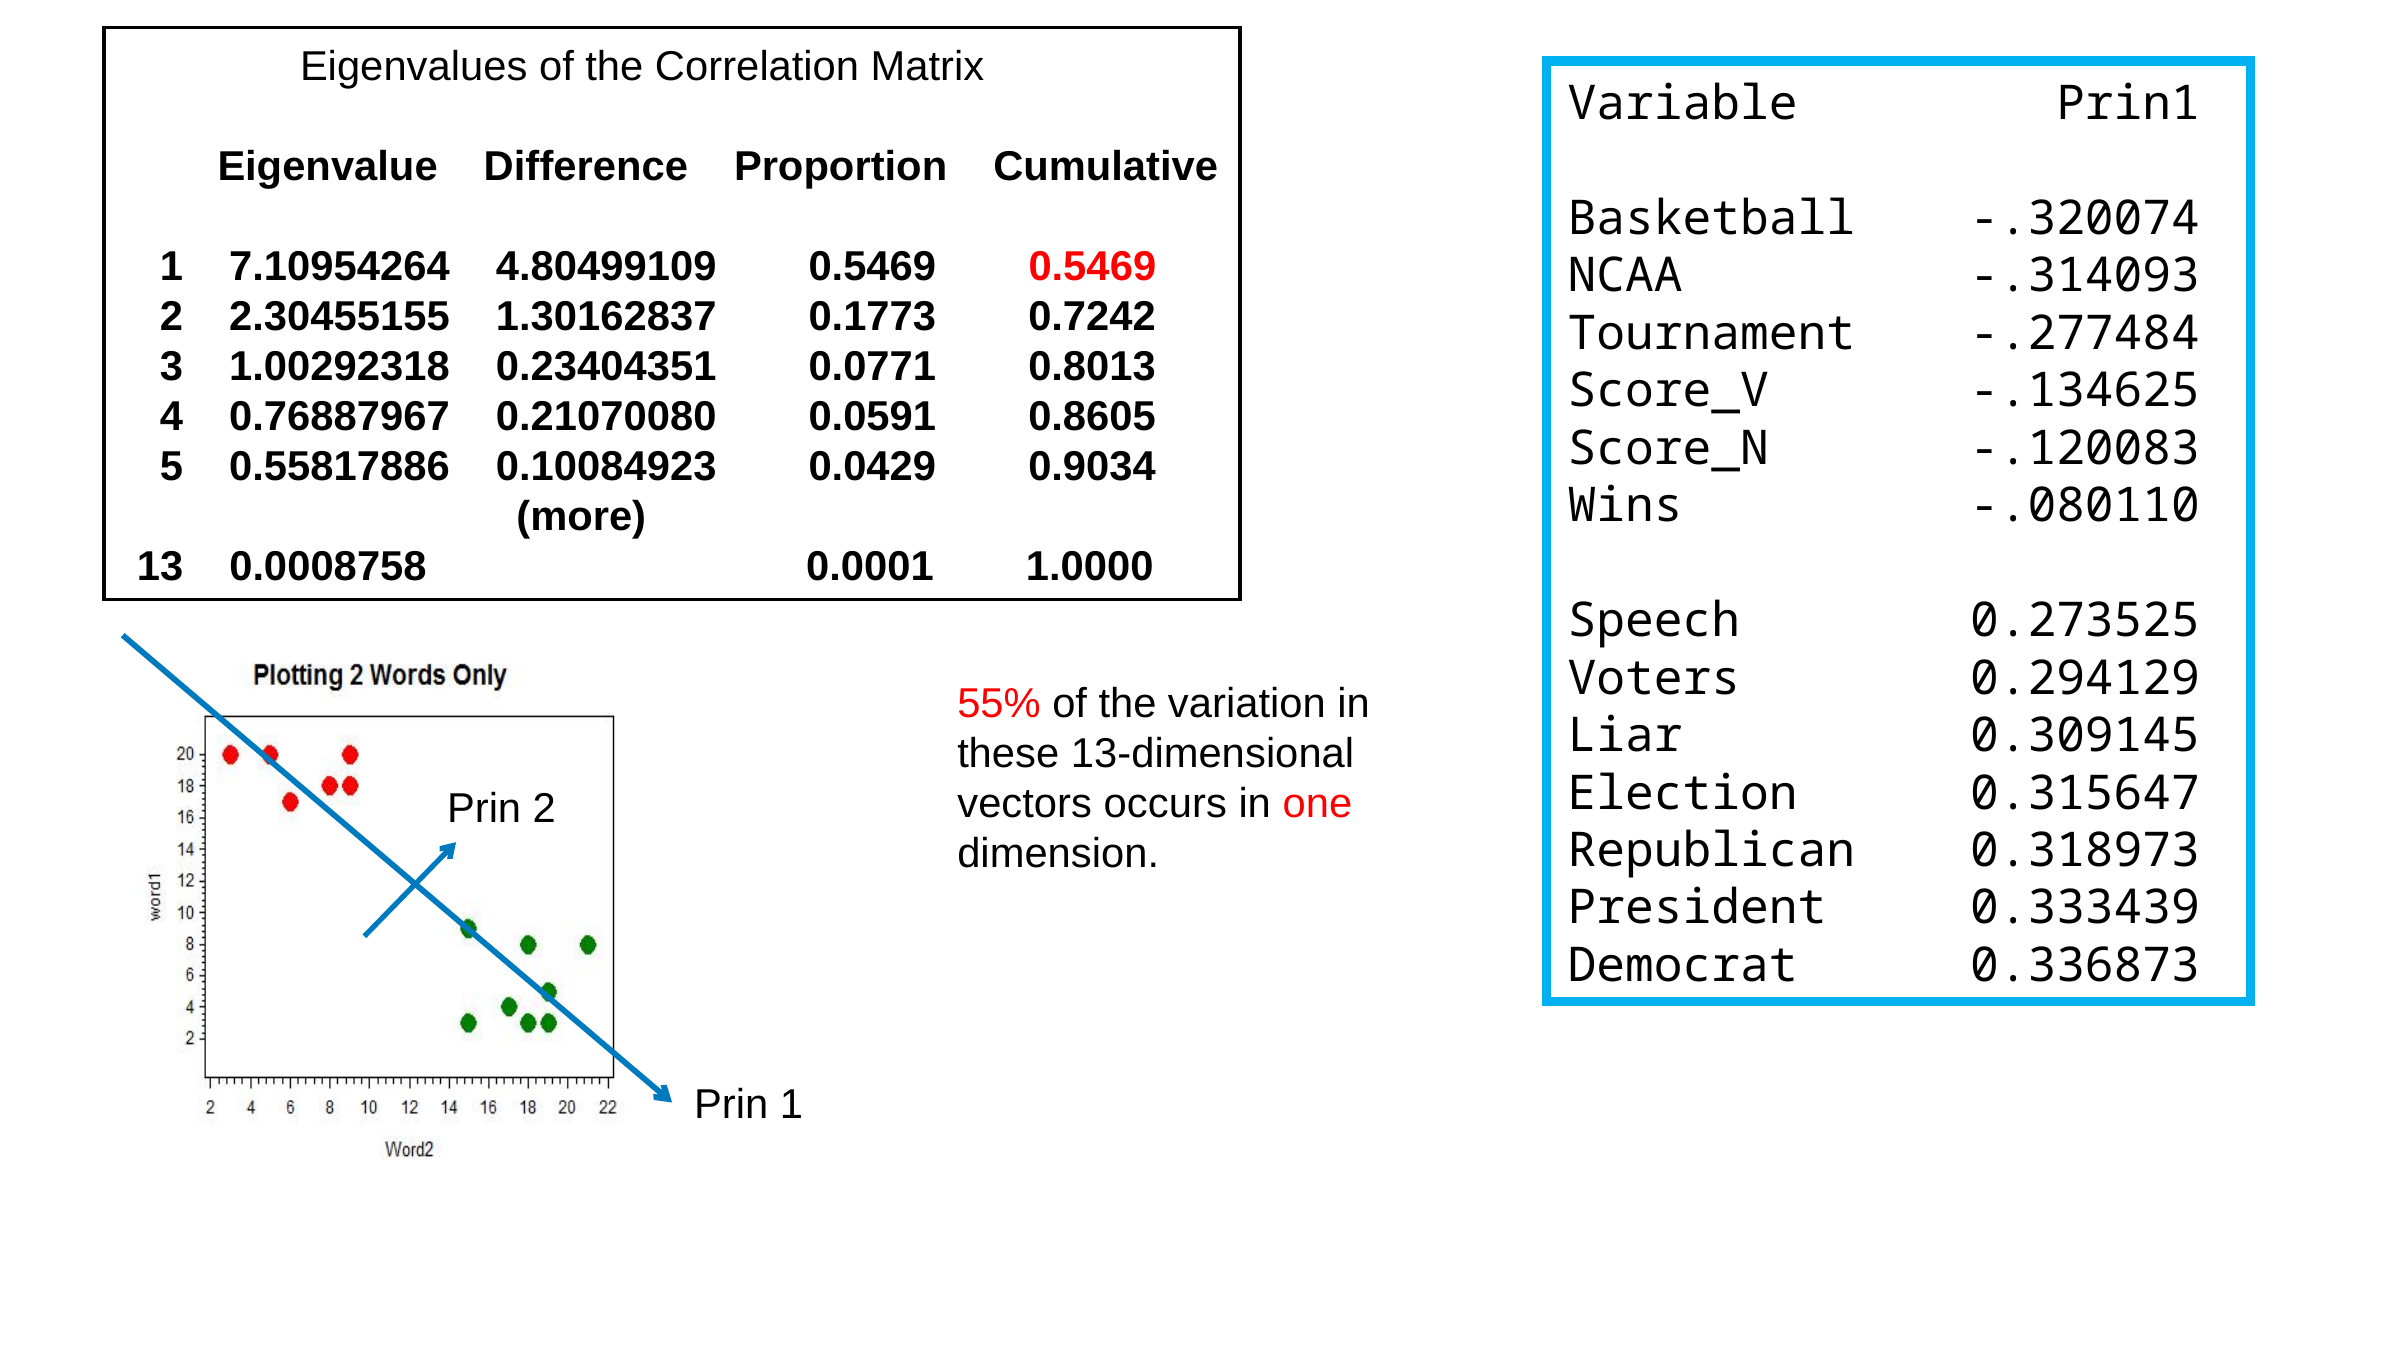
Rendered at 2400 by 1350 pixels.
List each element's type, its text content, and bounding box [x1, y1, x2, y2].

text_box 55% of the variation in these 13-dimensional vectors occurs in one dimension. [935, 665, 1404, 887]
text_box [122, 634, 673, 1103]
text_box Eigenvalues of the Correlation Matrix Eigenvalue Difference Proportion Cumulative 1 7.10954264 4.80499109 0.5469 0.5469 2 2.30455155 1.30162837 0.1773 0.7242 3 1.00292318 0.23404351 0.0771 0.8013 4 0.76887967 0.21070080 0.0591 0.8605 5 0.55817886 0.10084923 0.0429 0.9034 (more) 13 0.0008758 0.0001 1.0000 [103, 27, 1241, 600]
text_box Variable Prin1 Basketball -.320074 NCAA -.314093 Tournament -.277484 Score_V -.134625 Score_N -.120083 Wins -.080110 Speech 0.273525 Voters 0.294129 Liar 0.309145 Election 0.315647 Republican 0.318973 President 0.333439 Democrat 0.336873 [1546, 61, 2251, 1002]
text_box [364, 841, 457, 937]
text_box Prin 1 [672, 1066, 825, 1138]
picture [135, 1103, 656, 1169]
